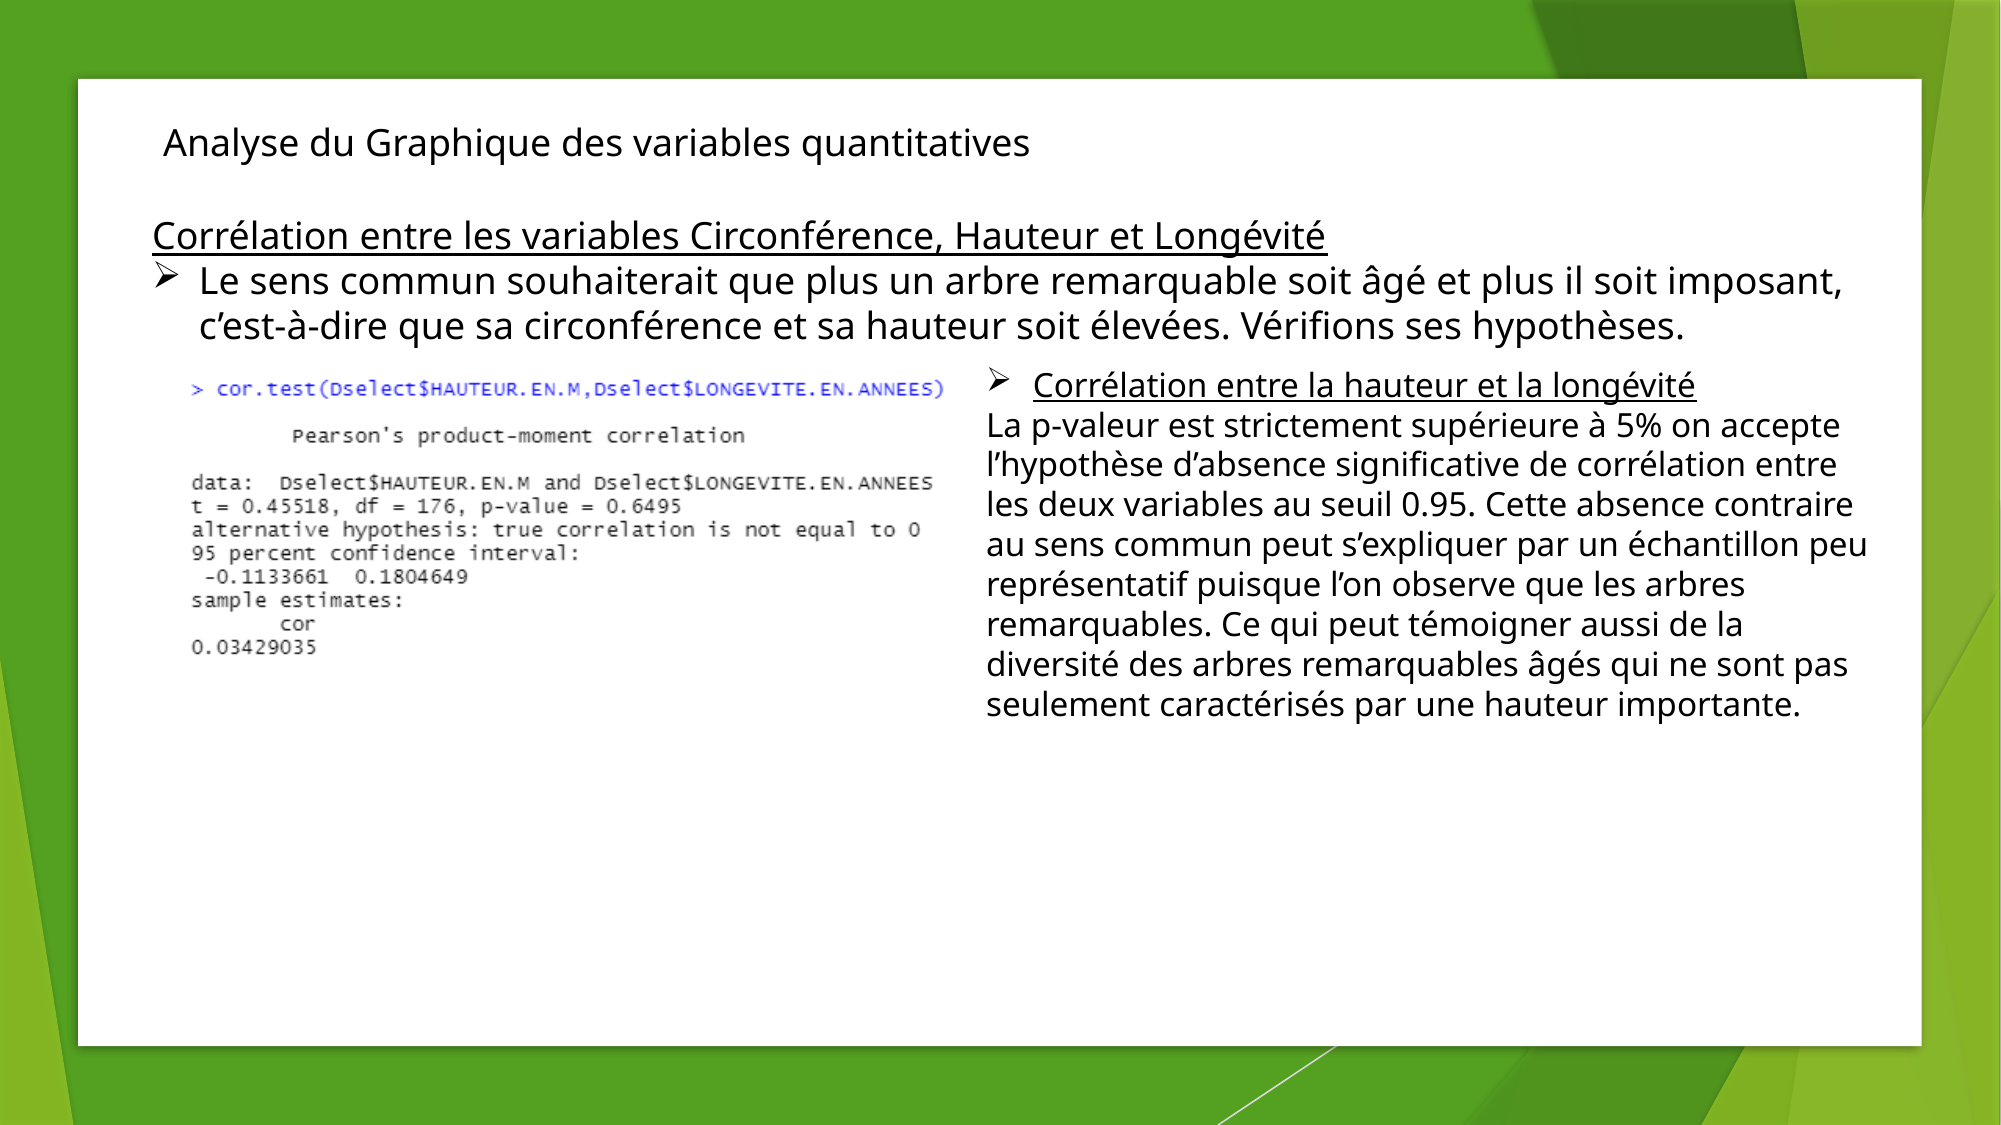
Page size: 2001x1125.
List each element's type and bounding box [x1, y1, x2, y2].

text_box [0, 0, 2000, 1125]
picture [187, 376, 948, 659]
